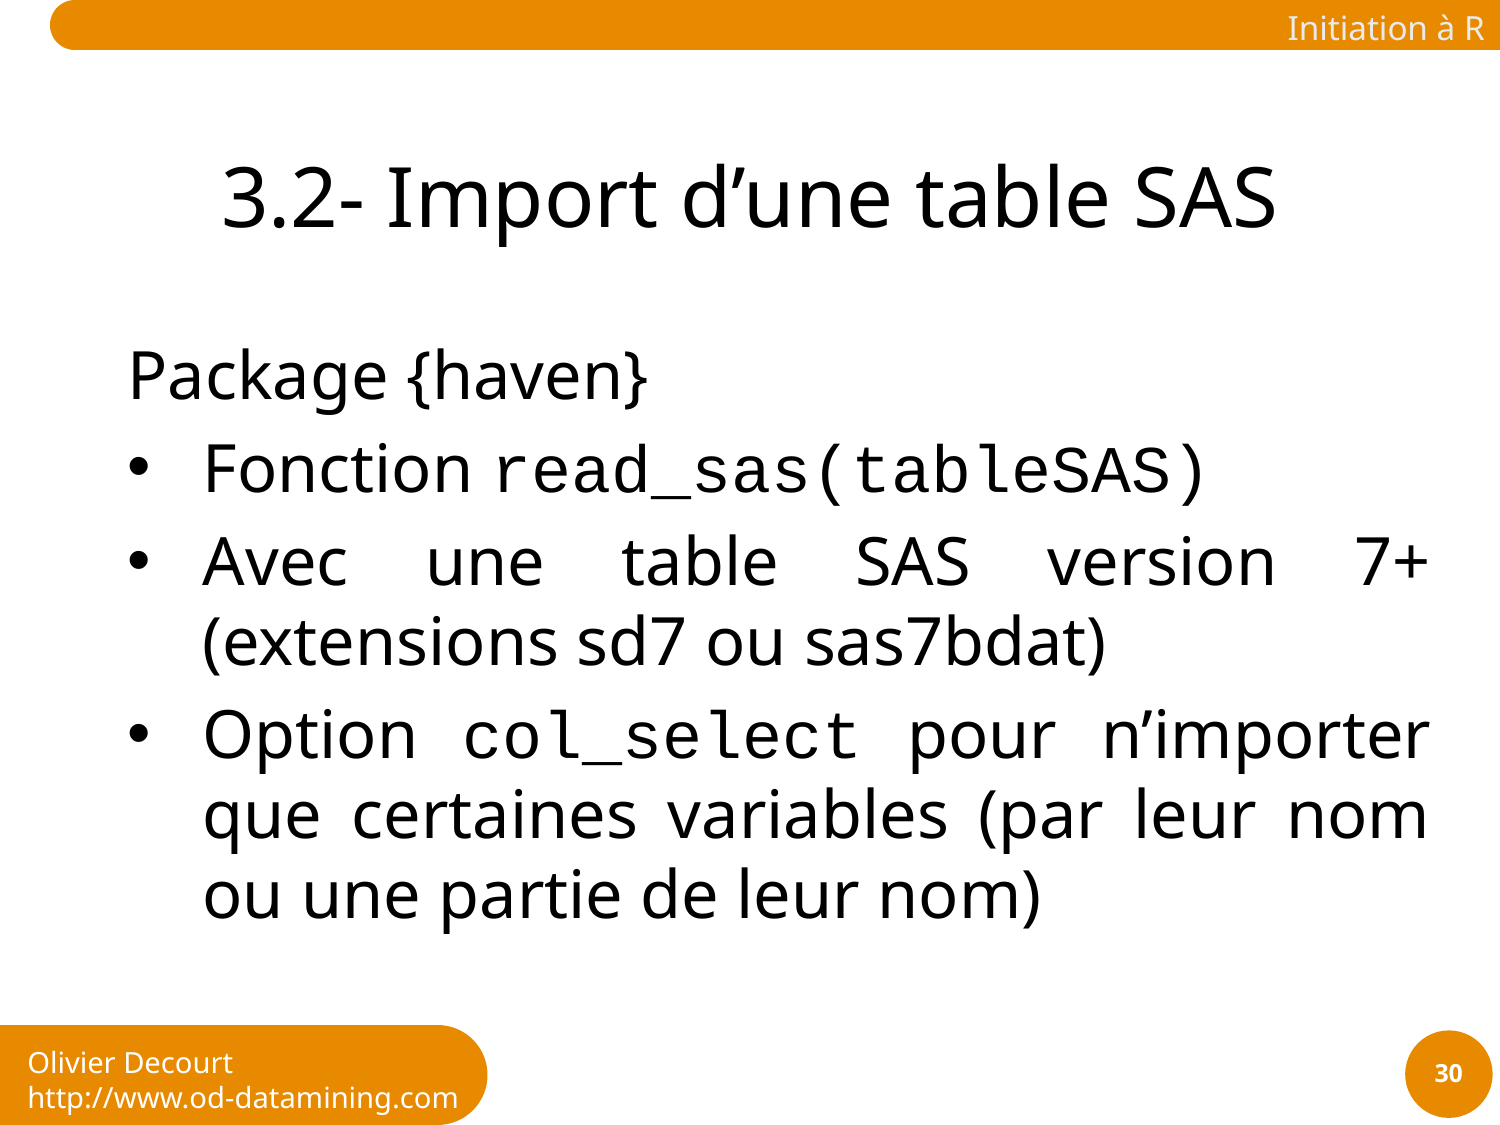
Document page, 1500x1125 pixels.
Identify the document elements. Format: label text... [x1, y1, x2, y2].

title 3.2- Import d’une table SAS [112, 99, 1388, 288]
list Package {haven} Fonction read_sas(tableSAS) Avec une table SAS version 7+ (extensions sd7 ou sas7bdat) Option col_select pour n’importer que certaines variables (par leur nom ou une partie de leur nom) [112, 324, 1447, 1000]
